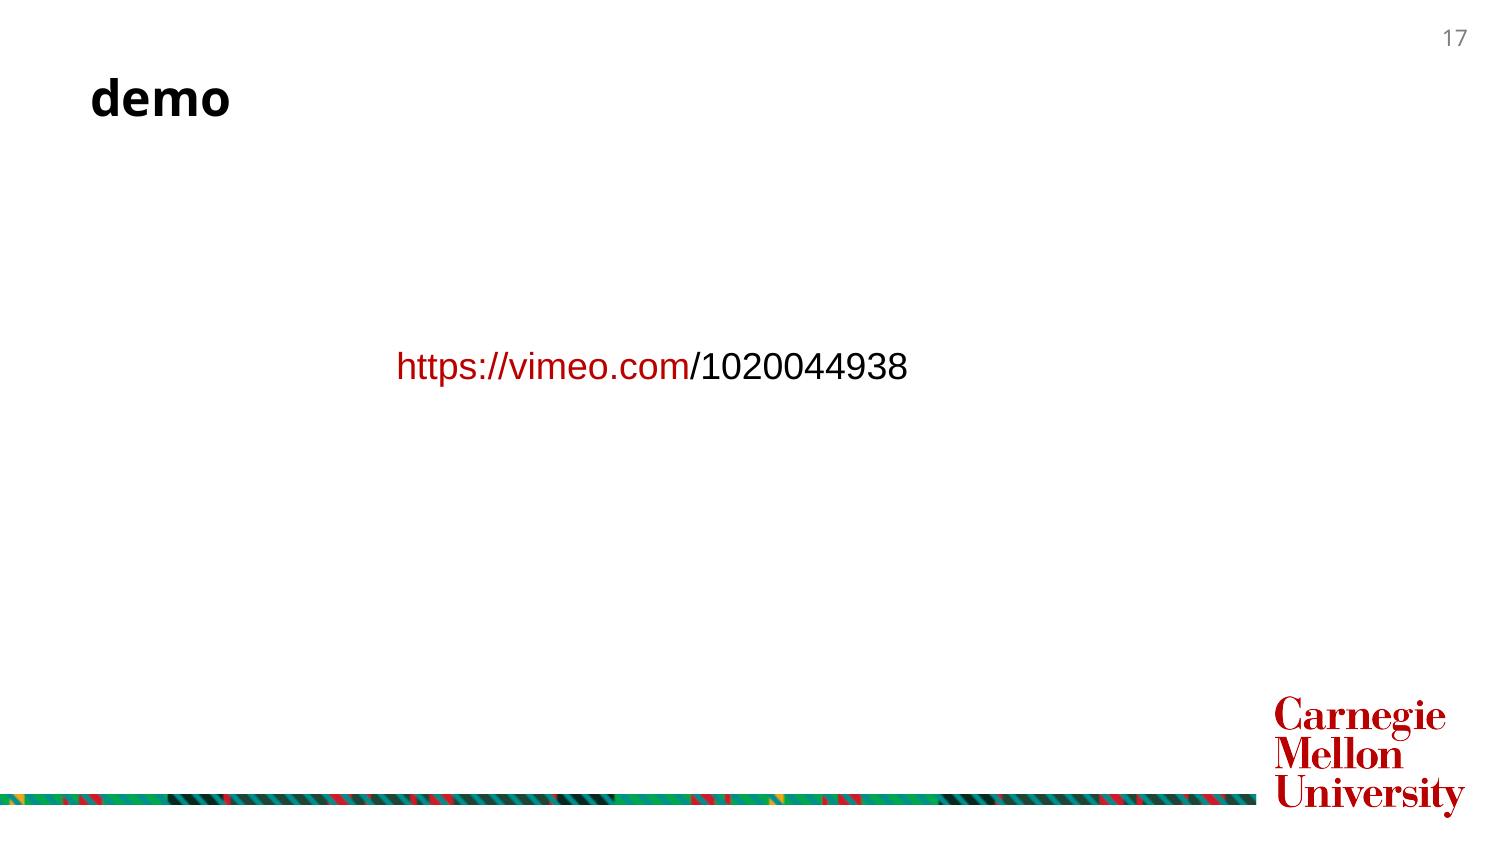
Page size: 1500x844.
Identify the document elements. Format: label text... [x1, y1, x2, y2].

title demo [75, 59, 1425, 160]
picture [0, 794, 1257, 805]
list https://vimeo.com/1020044938 [381, 334, 1119, 410]
picture [1275, 696, 1465, 818]
